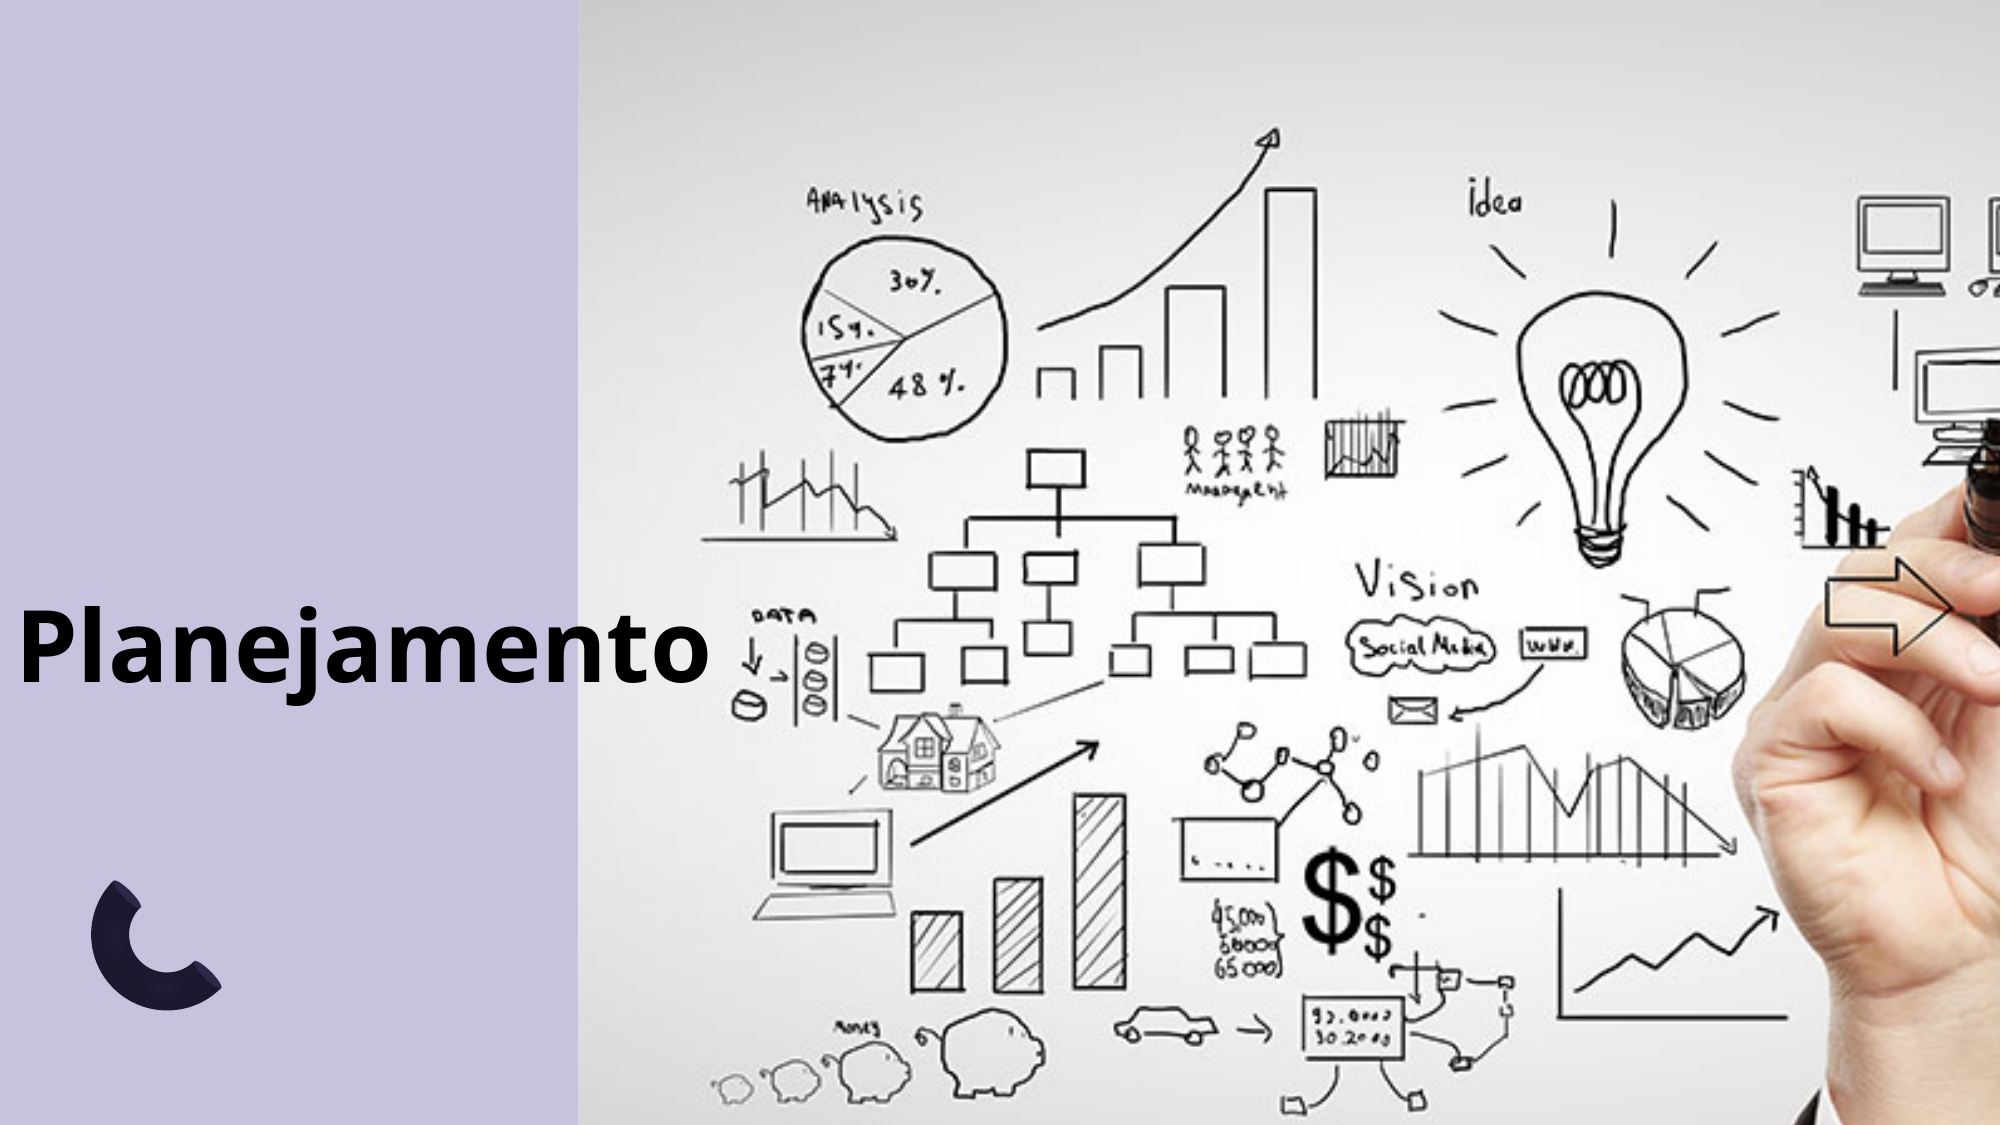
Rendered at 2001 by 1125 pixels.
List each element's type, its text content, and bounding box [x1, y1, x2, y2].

title Planejamento [0, 184, 577, 710]
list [577, 0, 2000, 1125]
